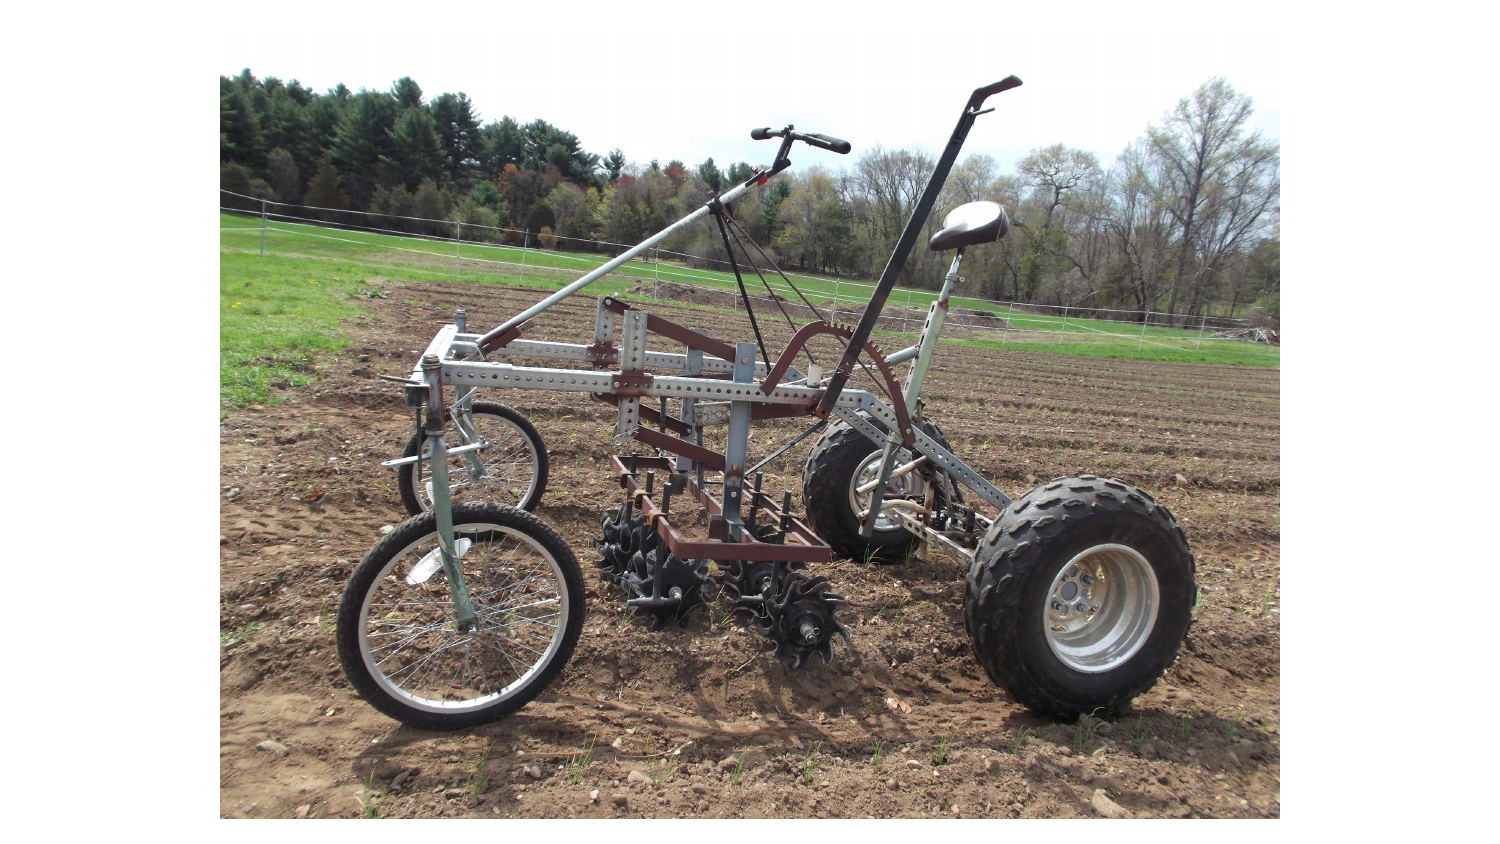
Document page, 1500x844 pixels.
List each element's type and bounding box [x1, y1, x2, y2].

picture [220, 24, 1280, 819]
